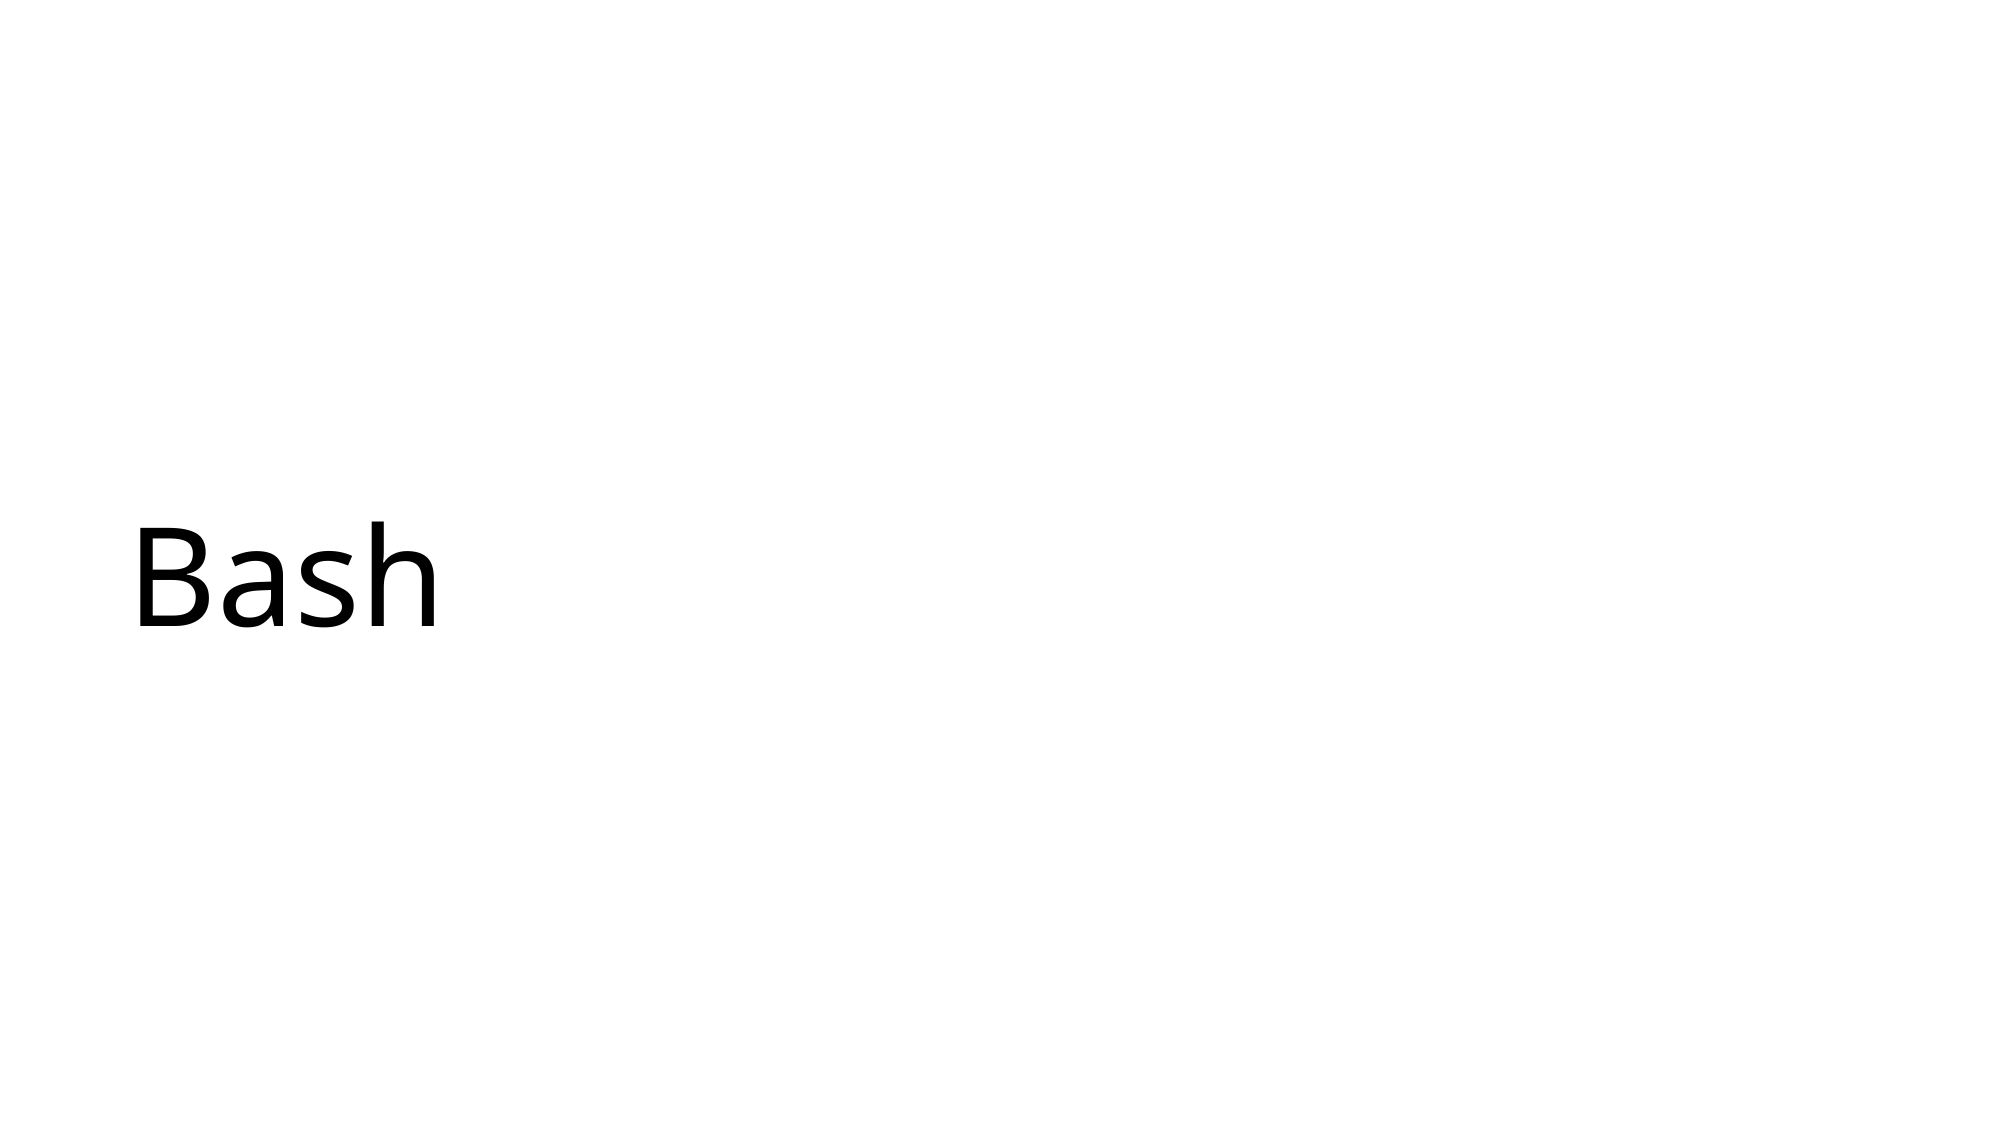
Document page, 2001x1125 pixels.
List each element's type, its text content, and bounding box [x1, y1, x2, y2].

title Bash [112, 473, 1838, 691]
